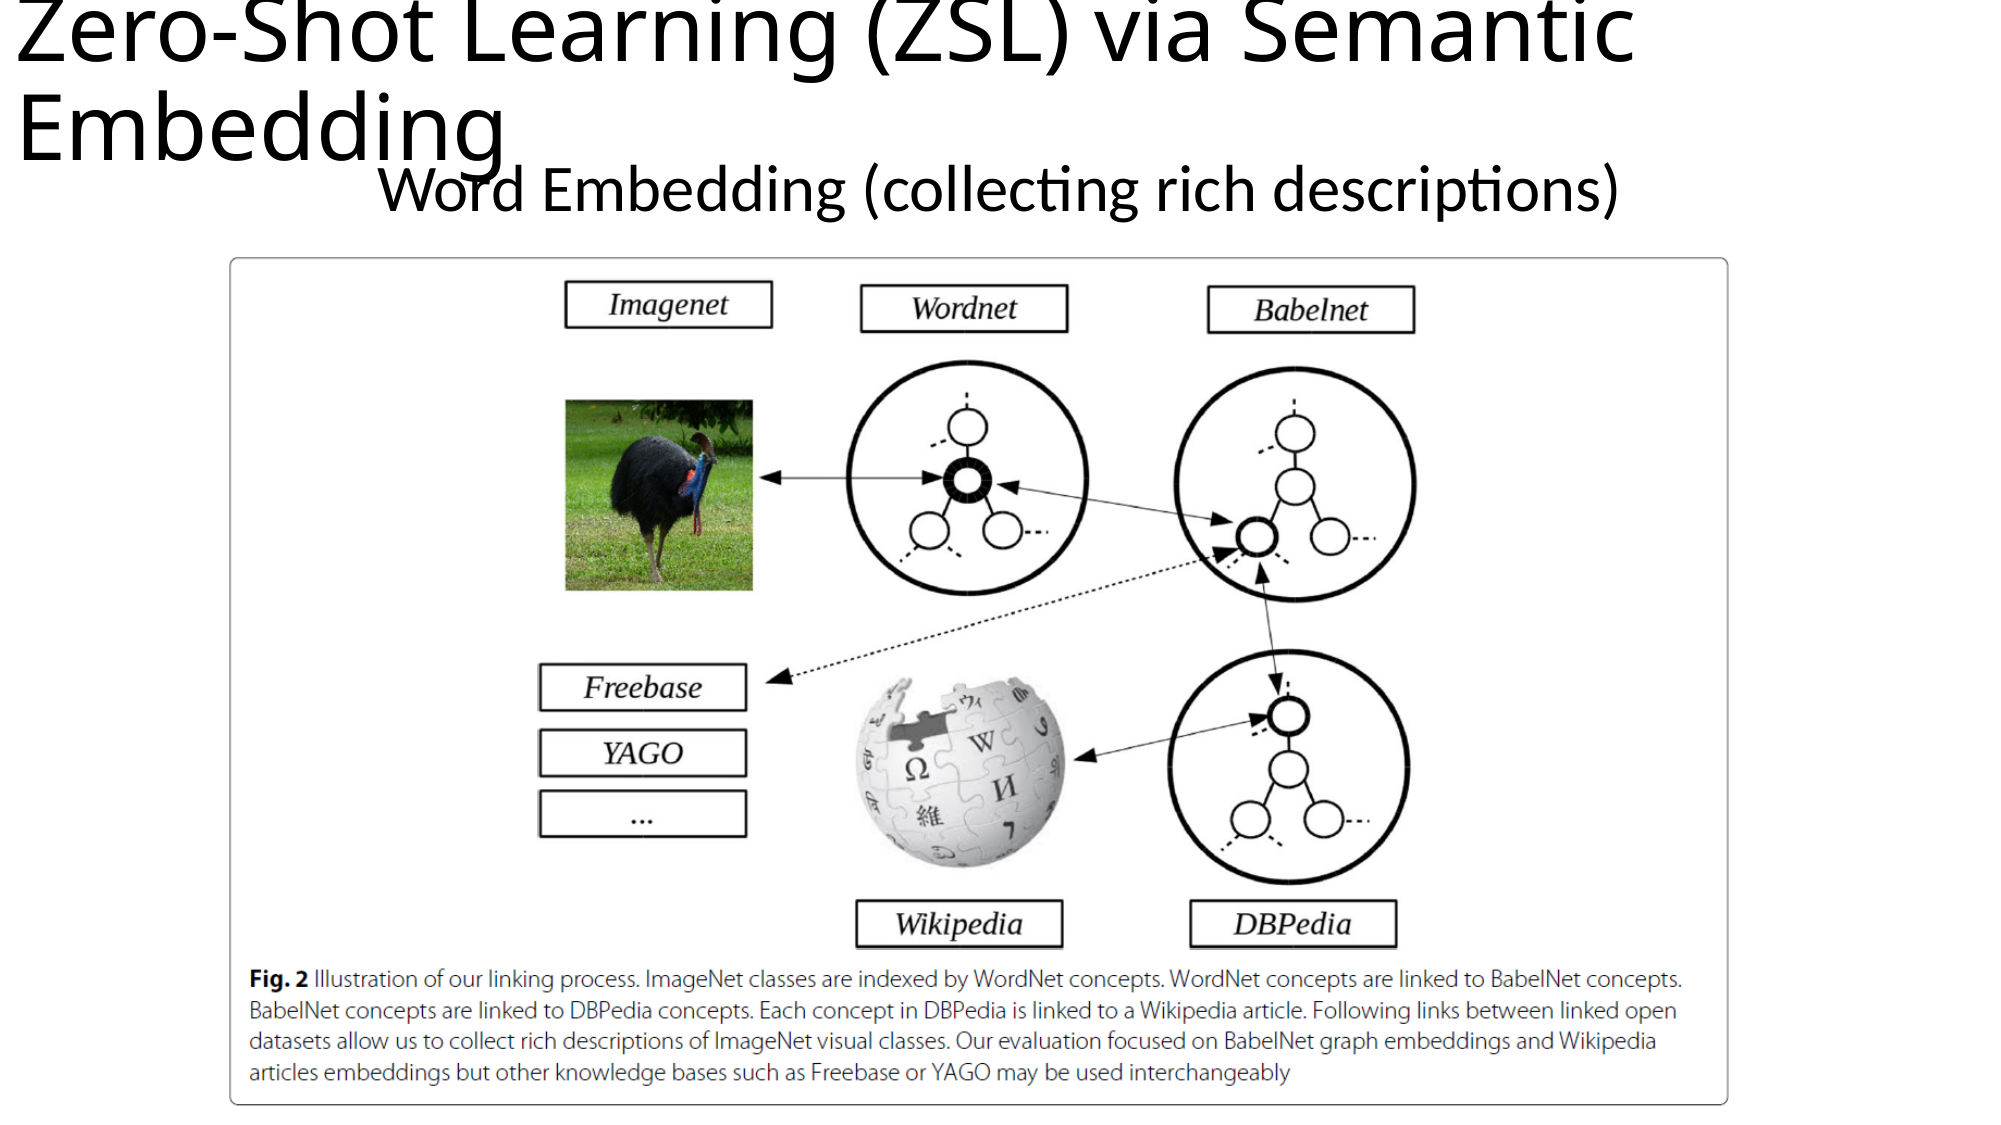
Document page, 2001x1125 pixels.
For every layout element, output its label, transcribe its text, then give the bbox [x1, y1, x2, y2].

title Zero-Shot Learning (ZSL) via Semantic Embedding [0, 0, 2000, 164]
text_box Word Embedding (collecting rich descriptions) [362, 137, 1638, 233]
picture [200, 242, 1767, 1125]
